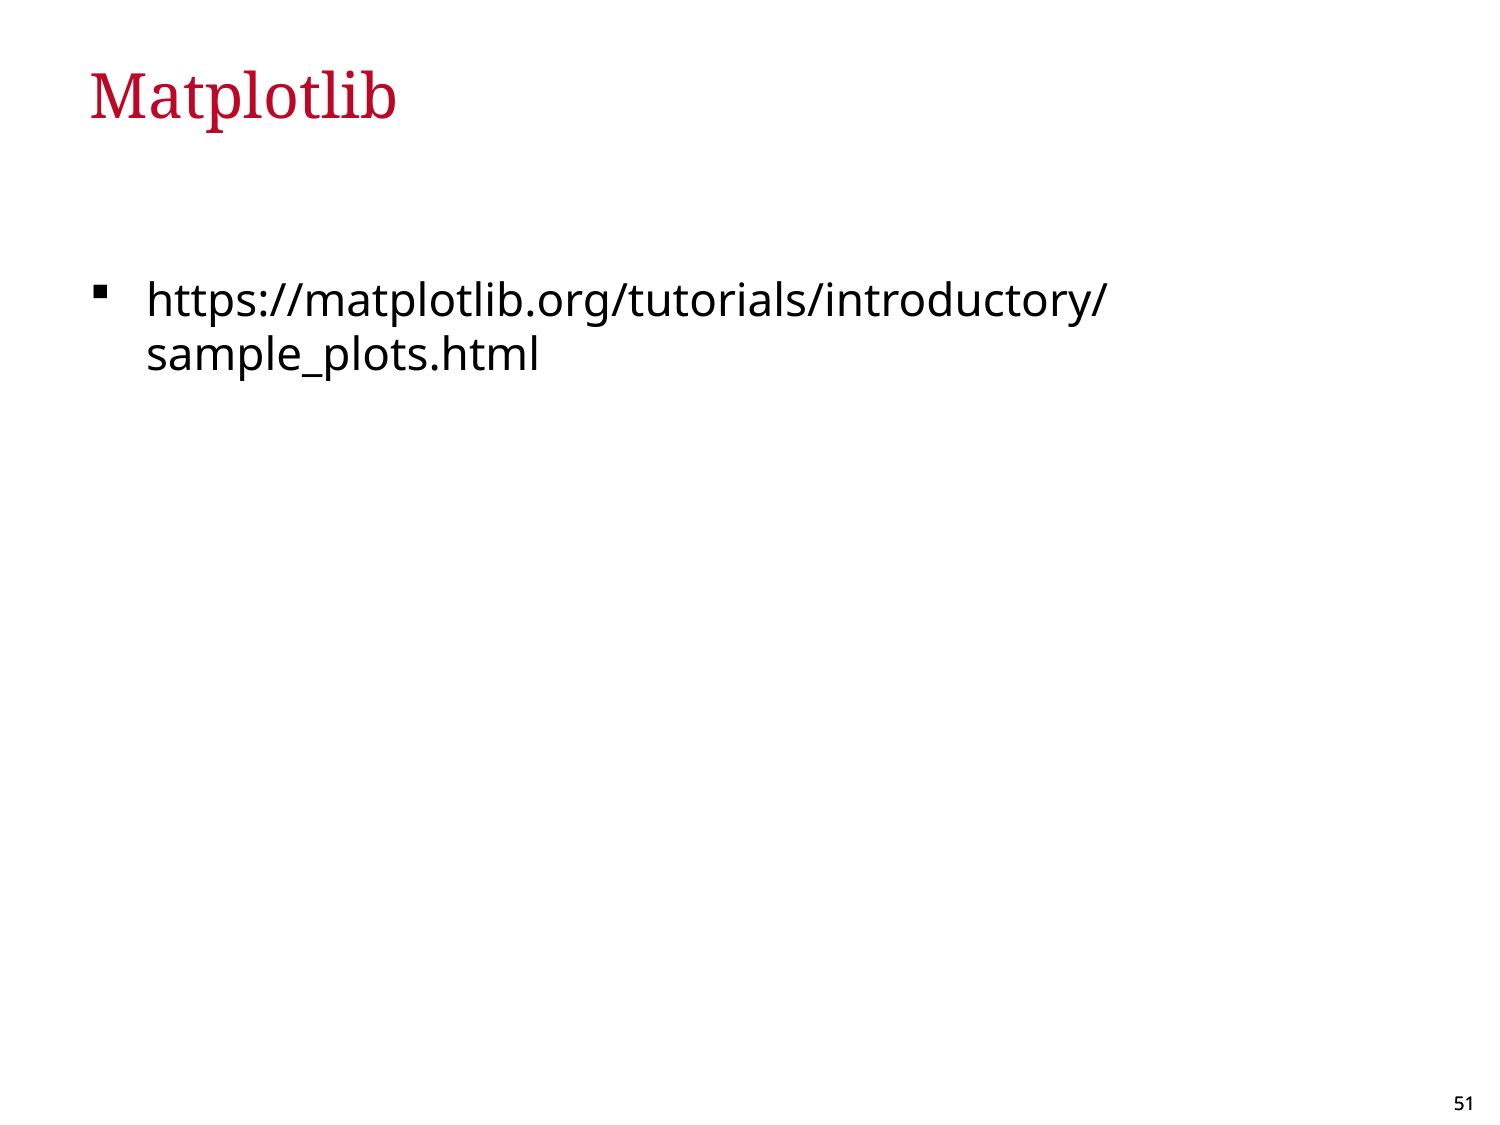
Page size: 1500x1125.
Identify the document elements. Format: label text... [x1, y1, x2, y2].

title Matplotlib [89, 52, 1440, 240]
list https://matplotlib.org/tutorials/introductory/sample_plots.html [89, 270, 1440, 1099]
